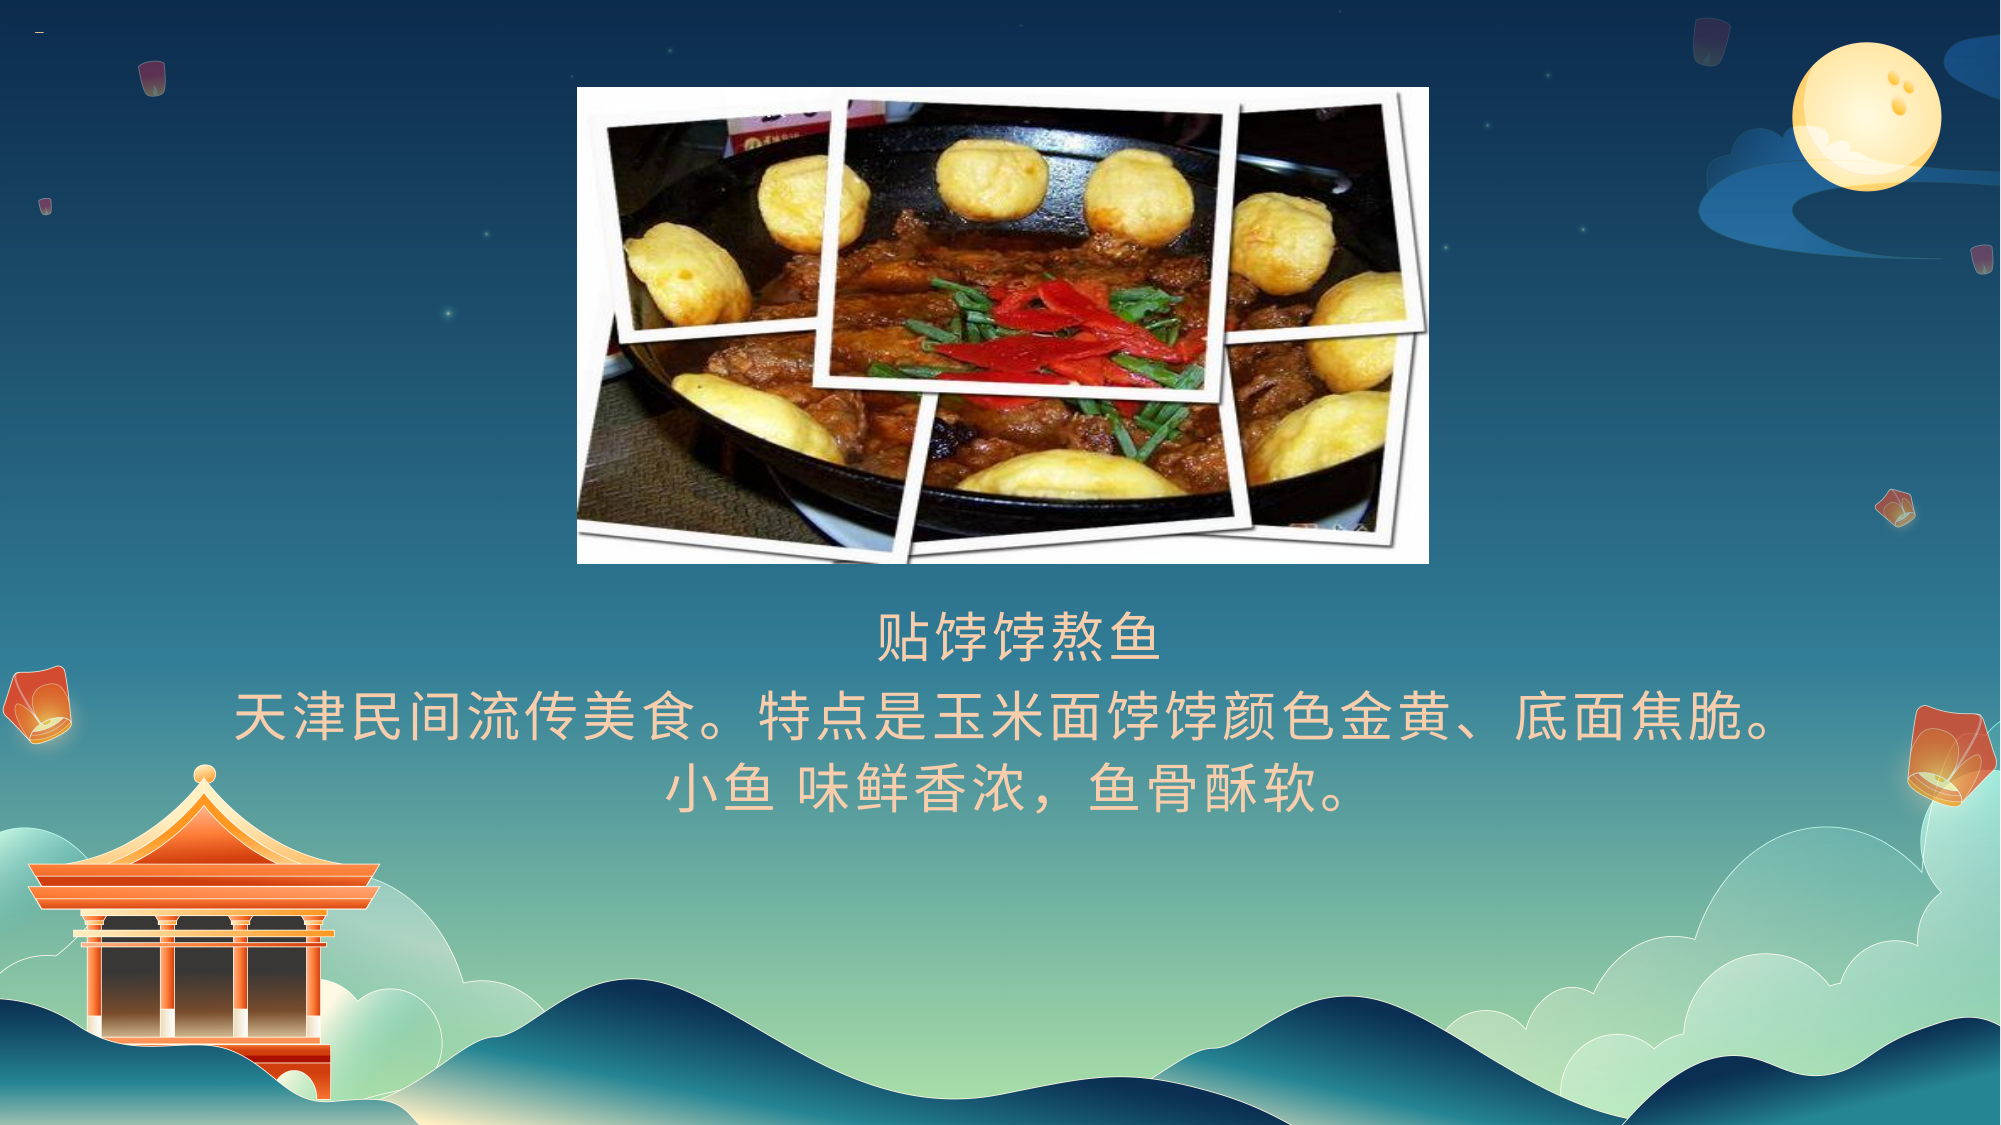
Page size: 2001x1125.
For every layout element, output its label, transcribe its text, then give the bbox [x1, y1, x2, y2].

subtitle 贴饽饽熬鱼 天津民间流传美食。特点是玉米面饽饽颜色金黄、底面焦脆。小鱼 味鲜香浓，鱼骨酥软。 [215, 589, 1824, 831]
picture [0, 0, 2001, 1125]
